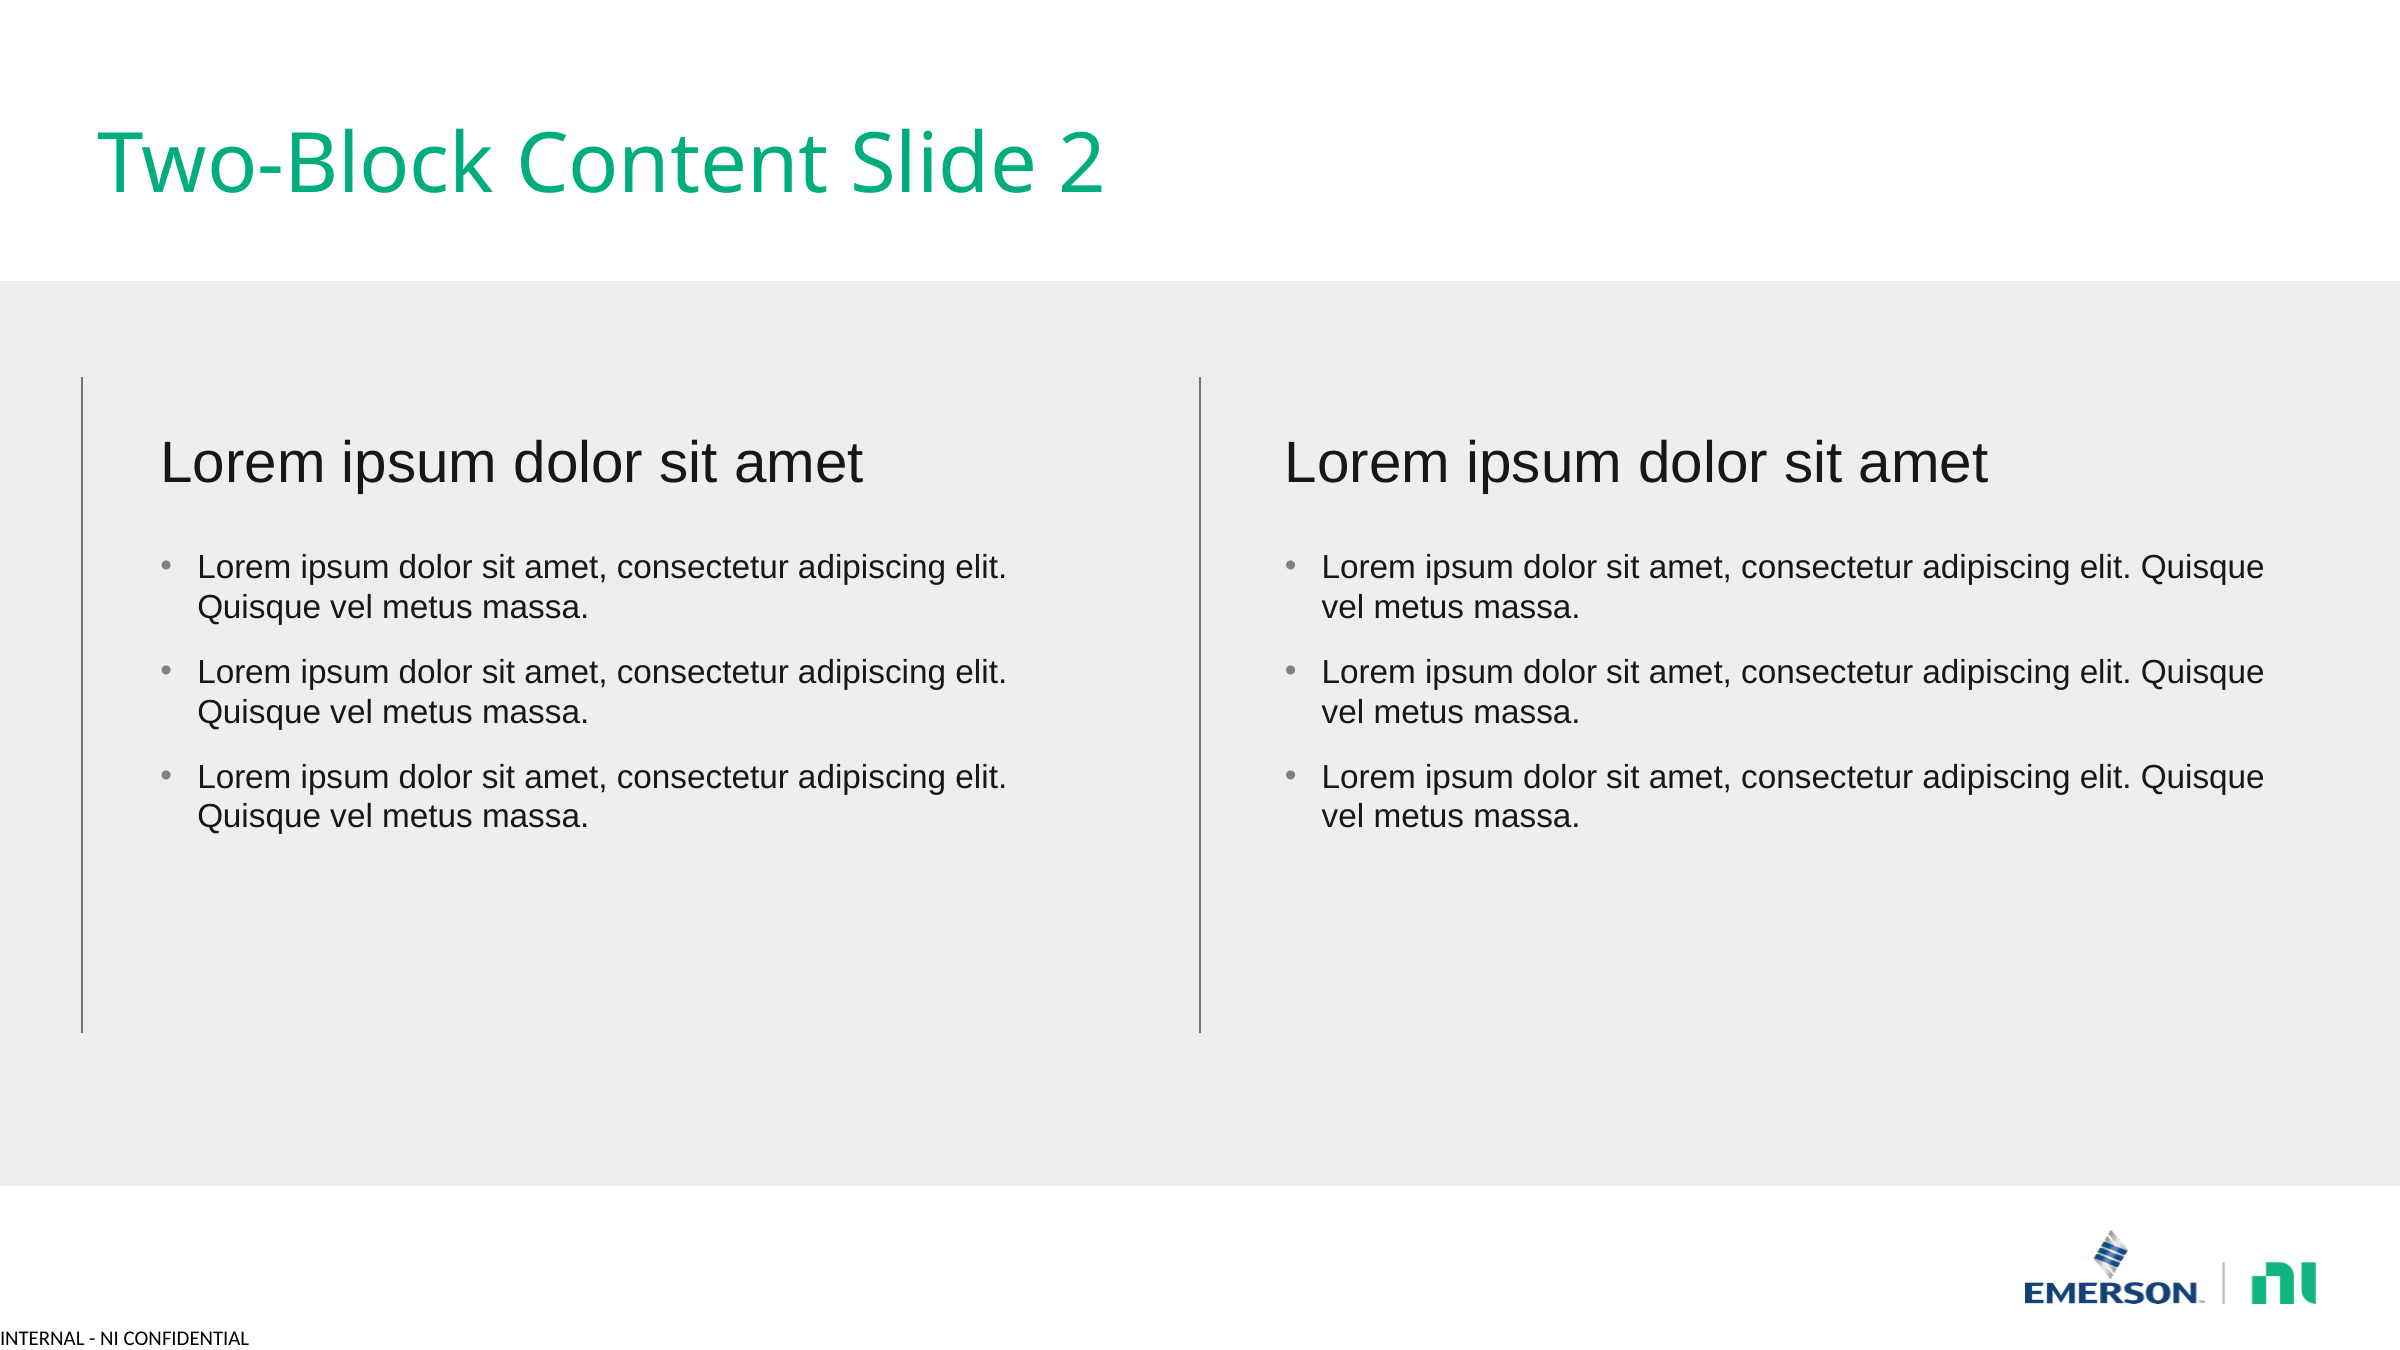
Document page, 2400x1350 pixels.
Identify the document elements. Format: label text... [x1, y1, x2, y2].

list Lorem ipsum dolor sit amet [145, 377, 1115, 503]
list Lorem ipsum dolor sit amet, consectetur adipiscing elit. Quisque vel metus massa. Lorem ipsum dolor sit amet, consectetur adipiscing elit. Quisque vel metus massa. Lorem ipsum dolor sit amet, consectetur adipiscing elit. Quisque vel metus massa. [145, 529, 1115, 1034]
list Lorem ipsum dolor sit amet, consectetur adipiscing elit. Quisque vel metus massa. Lorem ipsum dolor sit amet, consectetur adipiscing elit. Quisque vel metus massa. Lorem ipsum dolor sit amet, consectetur adipiscing elit. Quisque vel metus massa. [1269, 529, 2315, 1034]
list Lorem ipsum dolor sit amet [1269, 377, 2315, 503]
picture [2025, 1229, 2316, 1304]
title Two-Block Content Slide 2 [82, 54, 2318, 221]
